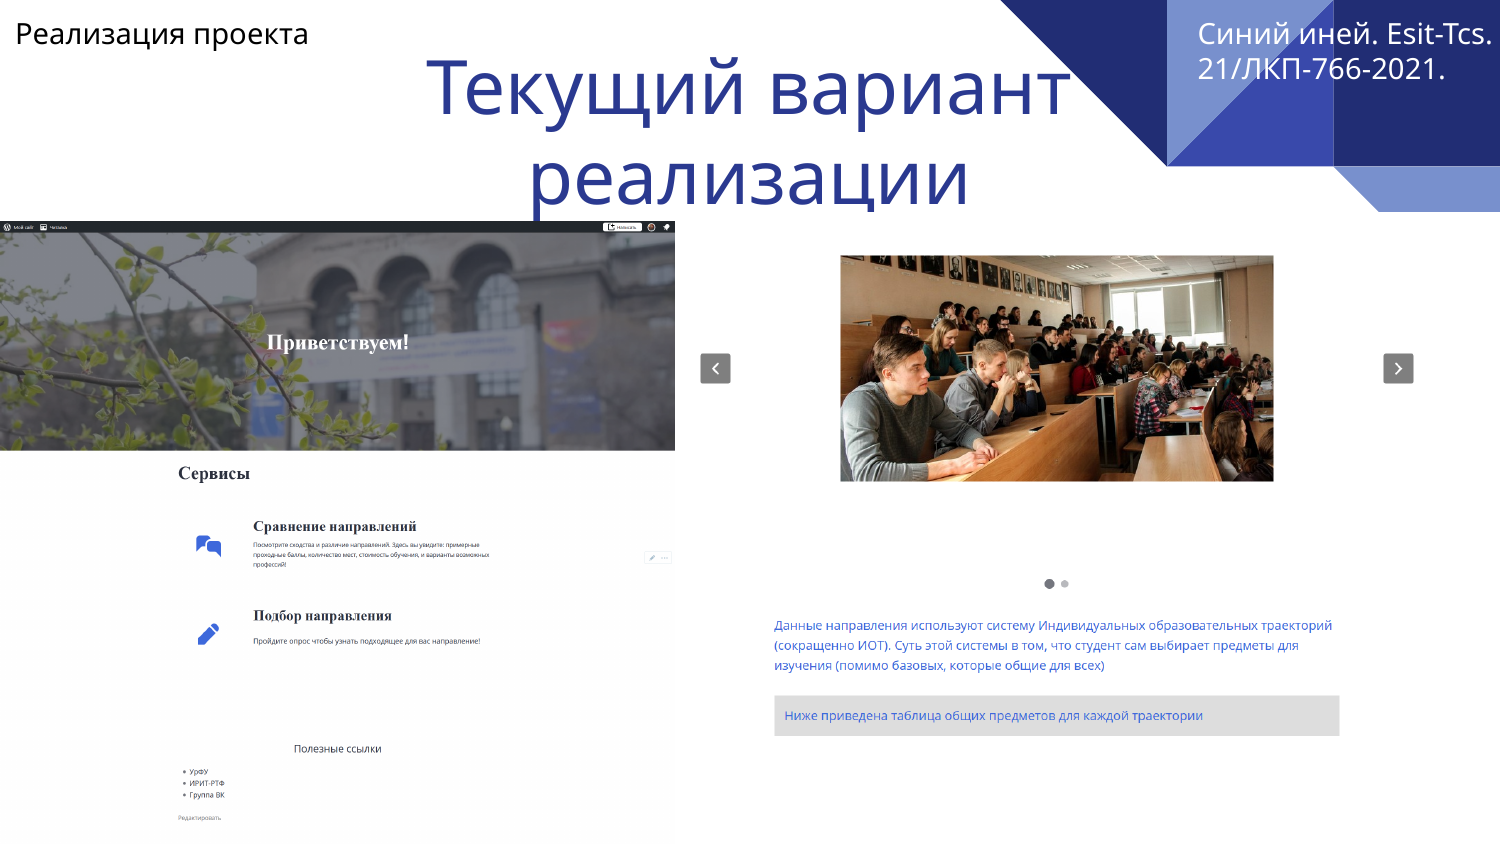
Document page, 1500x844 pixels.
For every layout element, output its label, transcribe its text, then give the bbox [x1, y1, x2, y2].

picture [0, 211, 1500, 844]
text_box Реализация проекта [0, 0, 326, 65]
text_box Текущий вариант реализации [236, 24, 1264, 220]
text_box Синий иней. Esit-Tcs. 21/ЛКП-766-2021. [1182, 0, 1500, 125]
